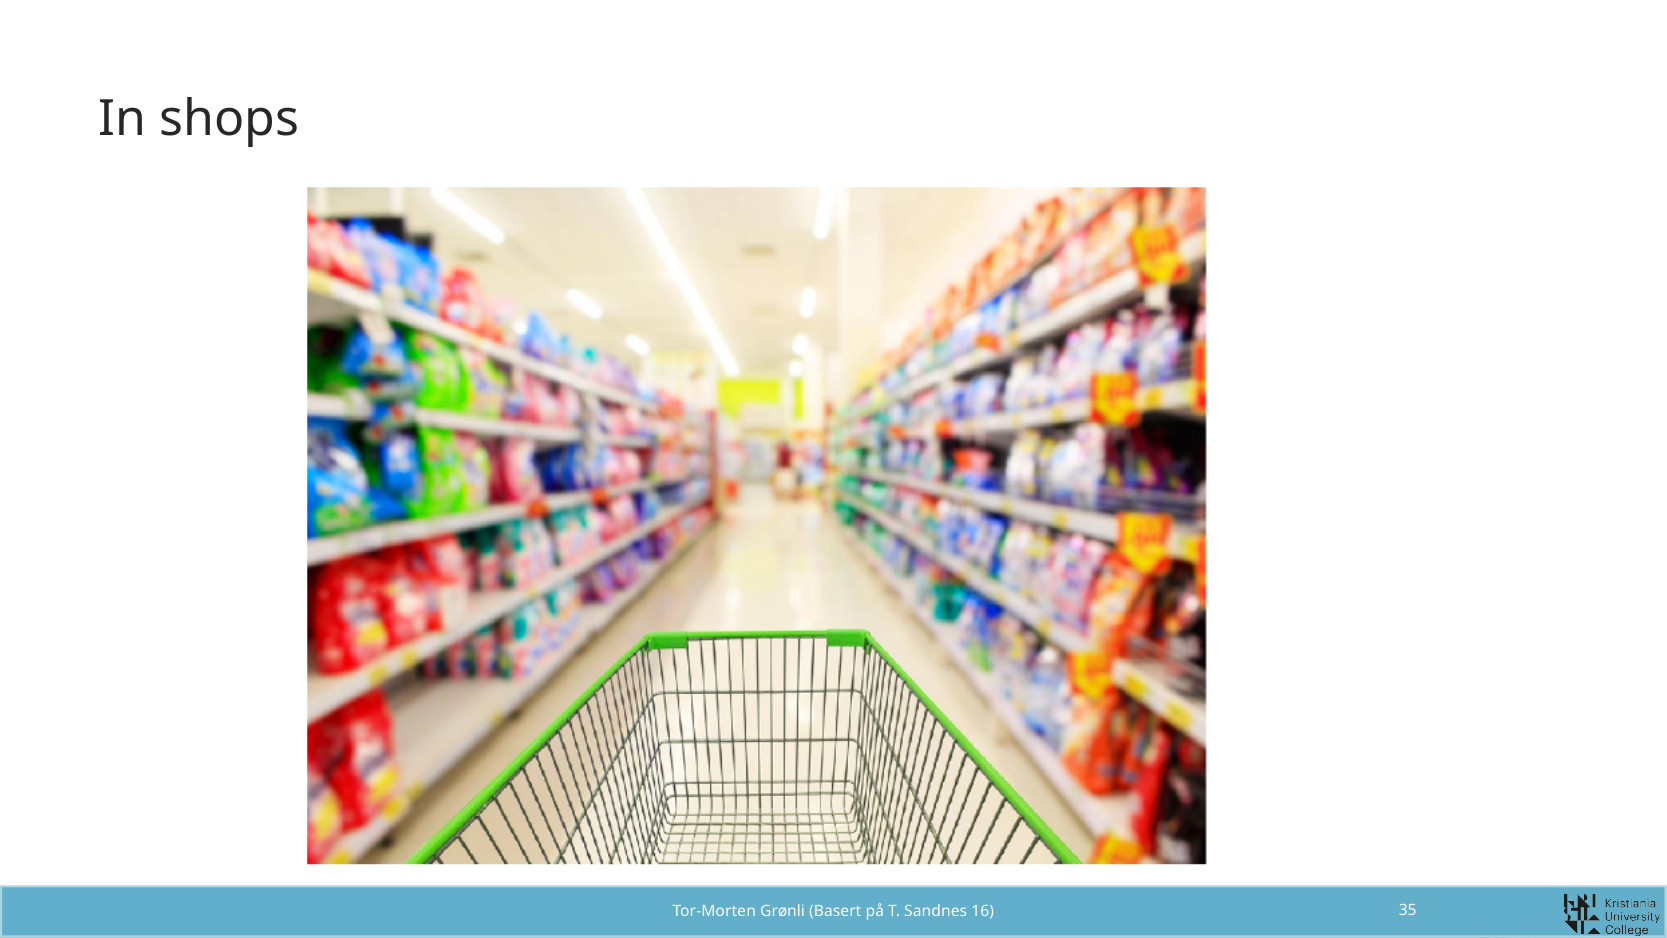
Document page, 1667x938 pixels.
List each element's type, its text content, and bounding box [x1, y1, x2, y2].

slide_number 35 [1148, 885, 1432, 936]
title In shops [83, 37, 1584, 194]
footer Tor-Morten Grønli (Basert på T. Sandnes 16) [583, 885, 1083, 936]
picture [301, 182, 1212, 871]
picture [1564, 894, 1660, 936]
